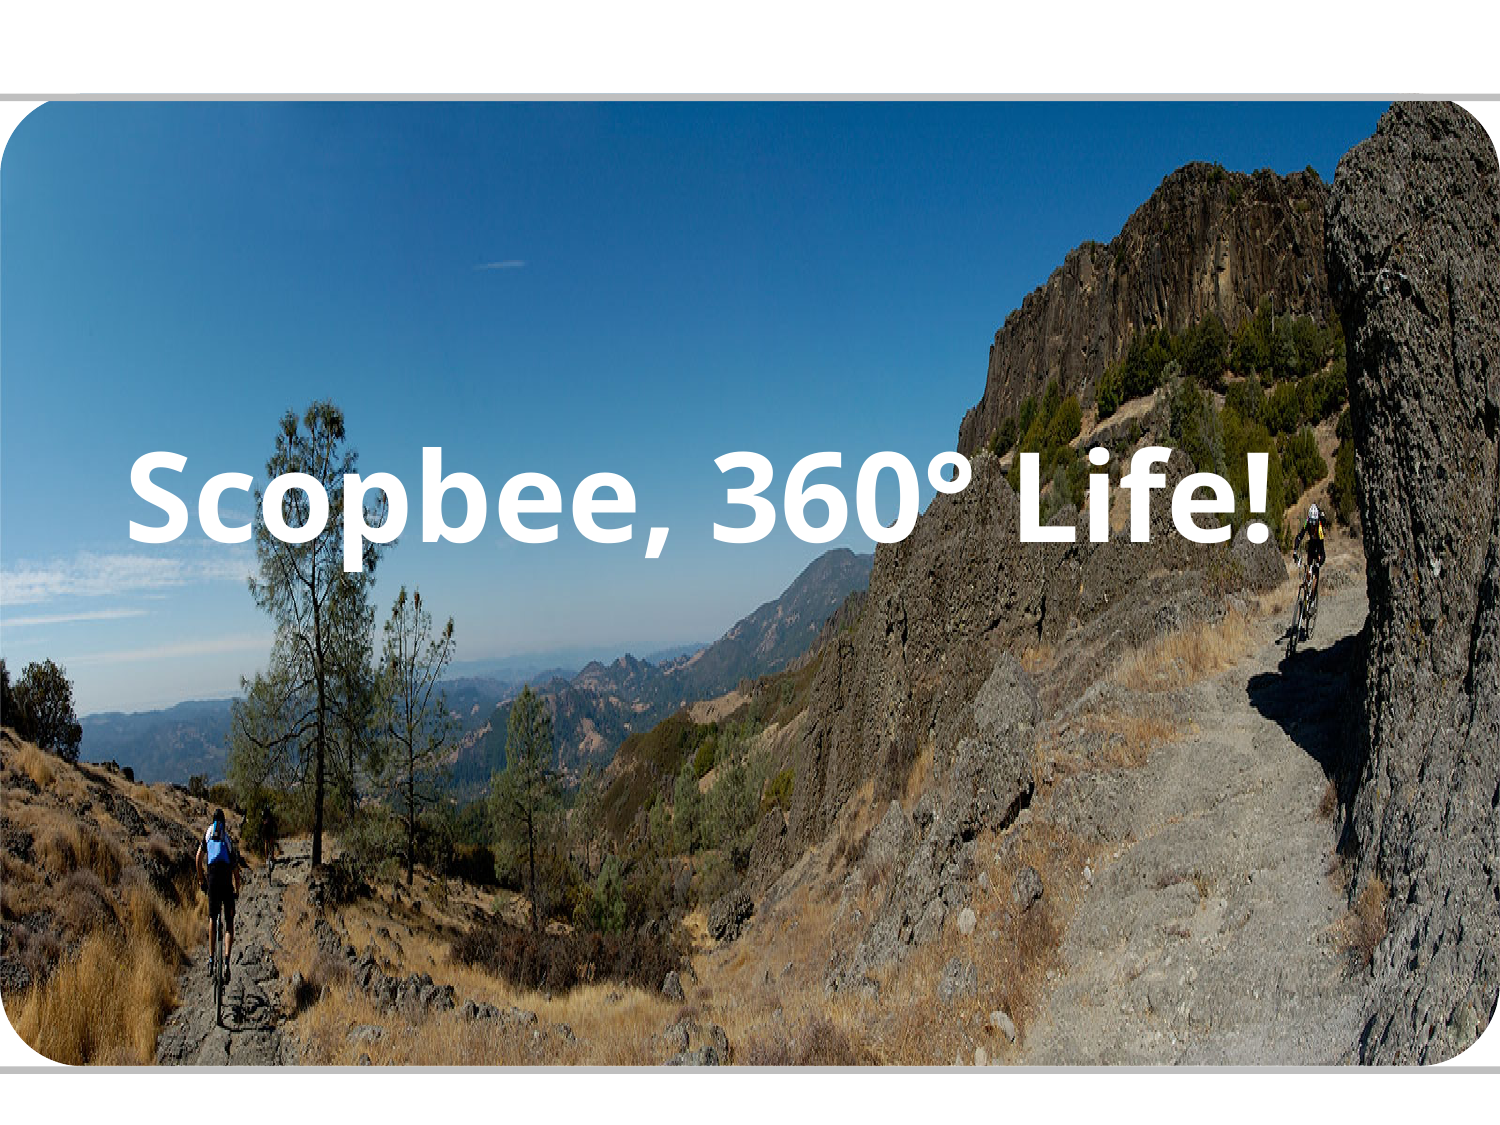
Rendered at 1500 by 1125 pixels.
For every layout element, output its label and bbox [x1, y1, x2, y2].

picture [0, 93, 1500, 1067]
